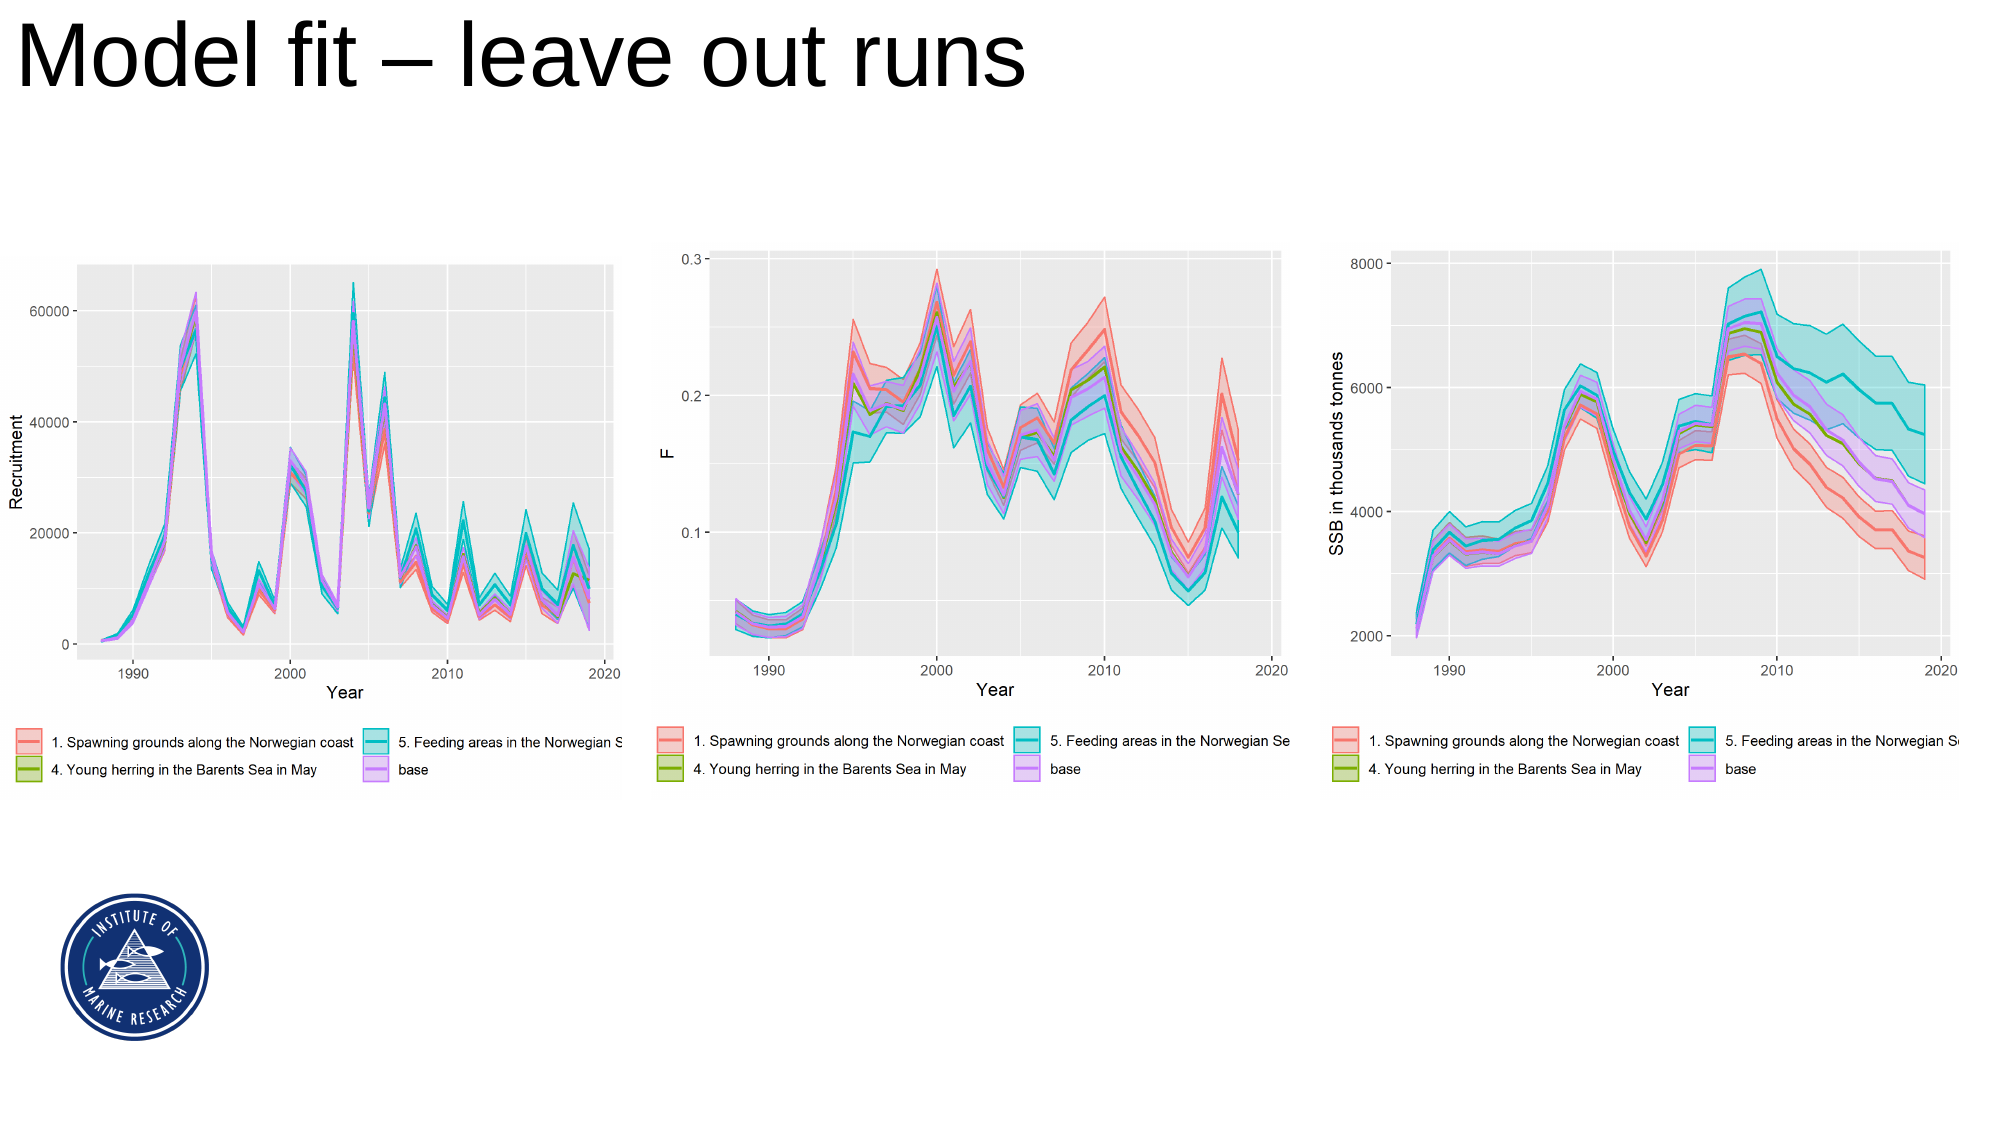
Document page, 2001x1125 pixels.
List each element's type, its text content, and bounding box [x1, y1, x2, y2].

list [0, 256, 622, 800]
picture [651, 242, 1290, 800]
title Model fit – leave out runs [0, 0, 1725, 115]
picture [1320, 242, 1959, 800]
picture [58, 891, 211, 1043]
